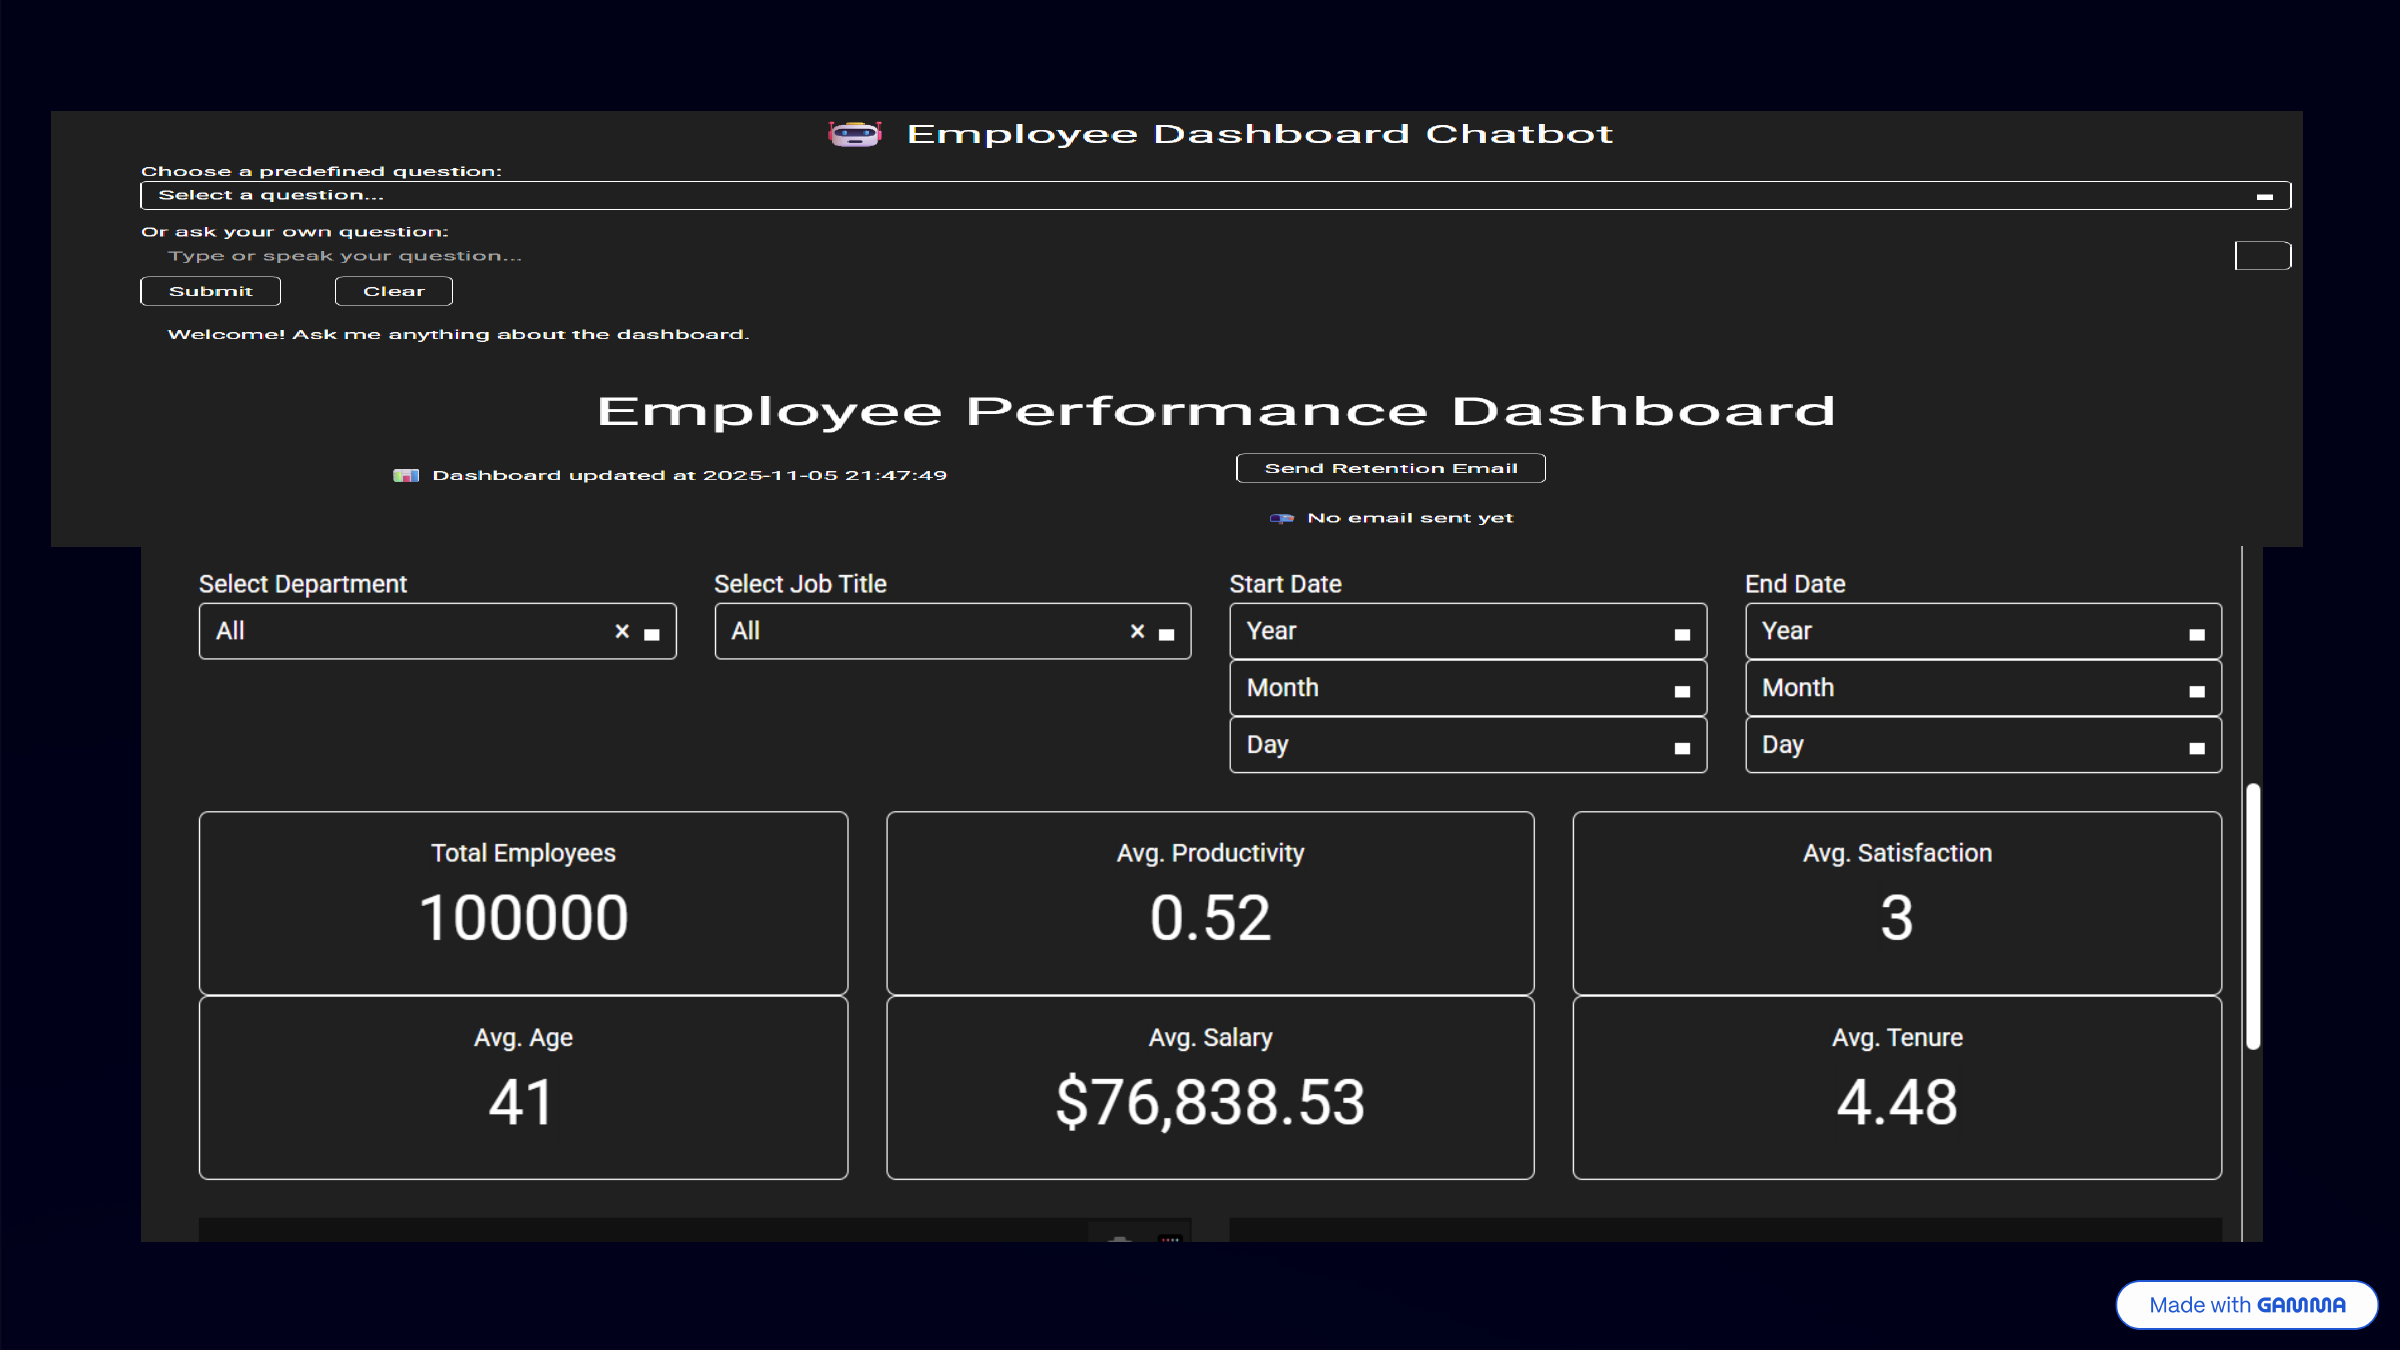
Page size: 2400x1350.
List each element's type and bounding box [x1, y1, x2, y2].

picture [2106, 1271, 2389, 1339]
picture [51, 111, 2304, 1242]
